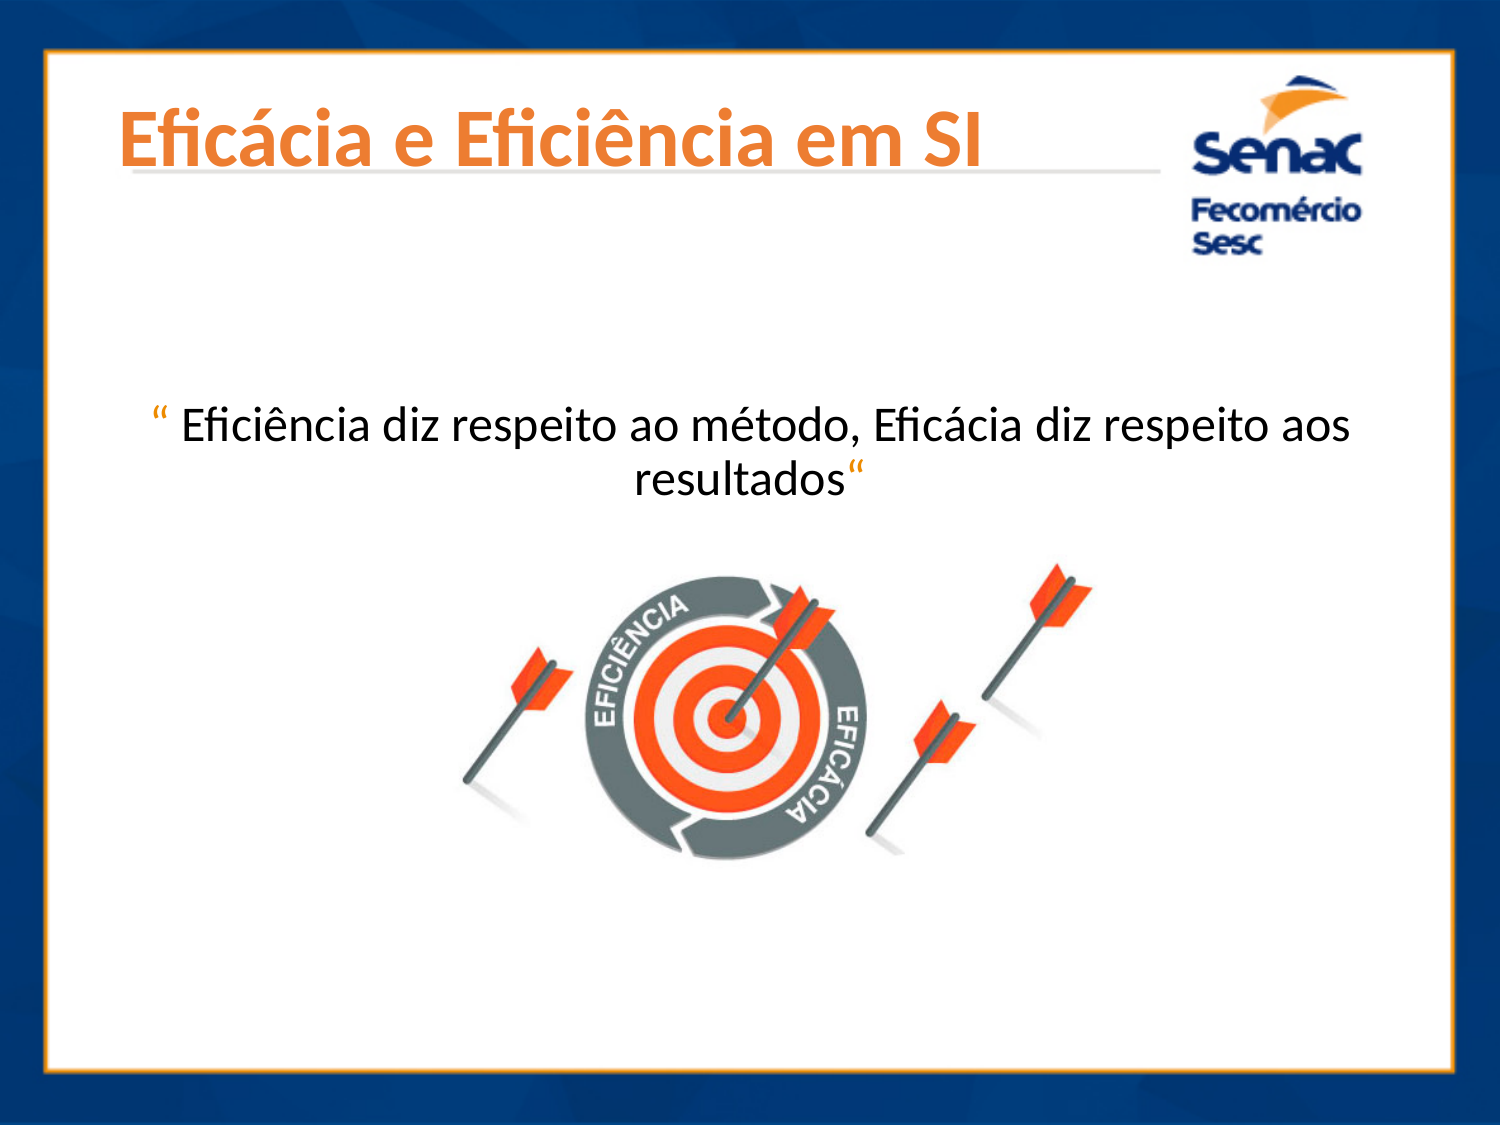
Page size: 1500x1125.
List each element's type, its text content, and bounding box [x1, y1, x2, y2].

text_box “ Eficiência diz respeito ao método, Eficácia diz respeito aos resultados“ [103, 391, 1398, 996]
picture [0, 0, 1500, 1125]
title Eficácia e Eficiência em SI [103, 20, 1157, 259]
